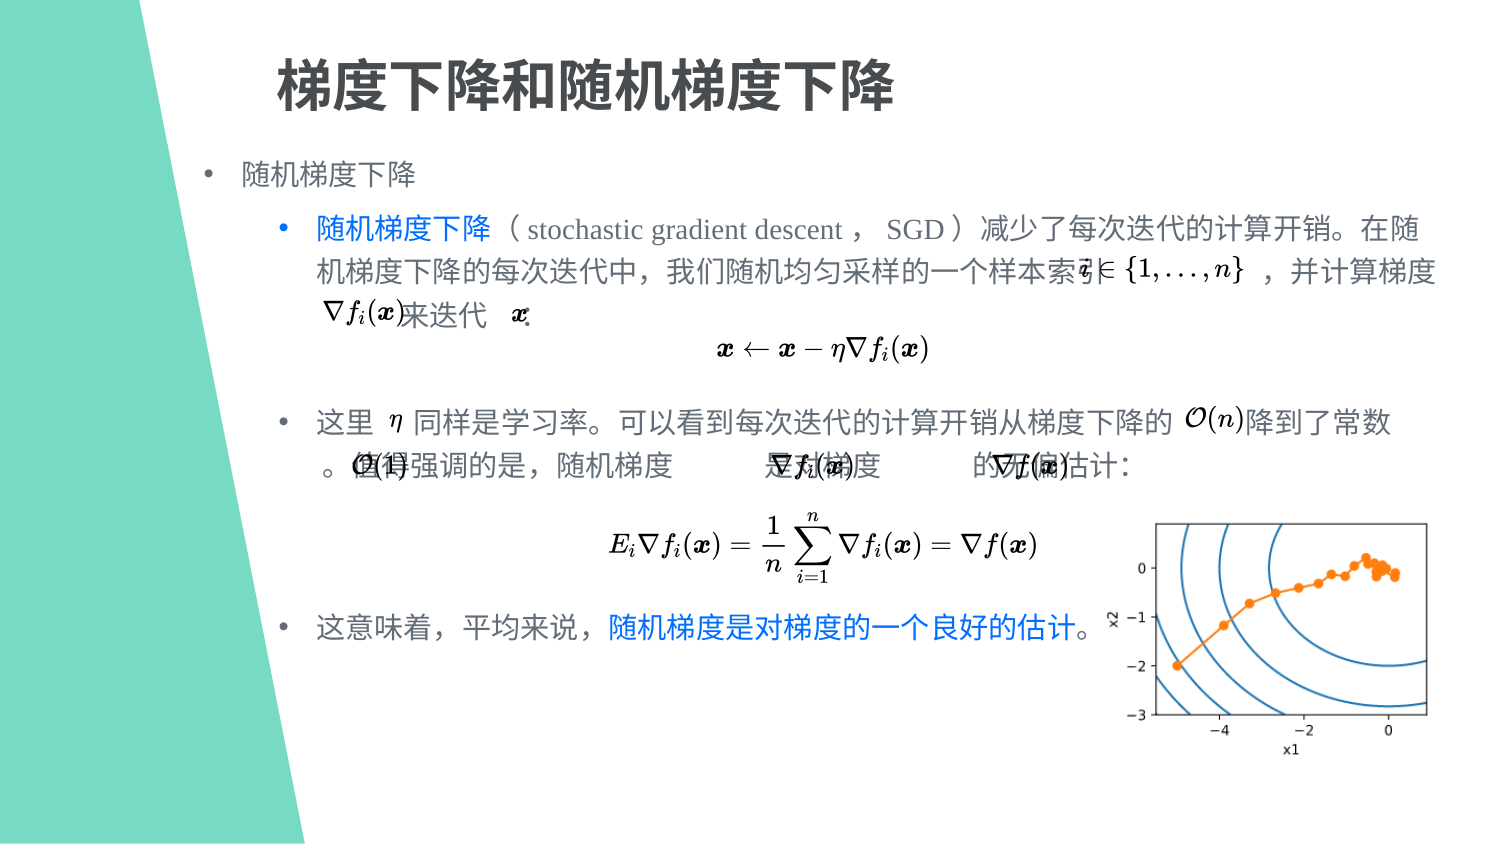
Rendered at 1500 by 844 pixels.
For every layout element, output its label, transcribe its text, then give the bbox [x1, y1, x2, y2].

text_box [0, 0, 305, 844]
picture [389, 402, 402, 434]
picture [770, 449, 855, 481]
picture [1184, 402, 1245, 434]
picture [1080, 252, 1245, 284]
picture [511, 297, 528, 329]
picture [322, 295, 406, 327]
picture [991, 449, 1069, 481]
picture [1097, 509, 1442, 767]
text_box 梯度下降和随机梯度下降 [261, 50, 1069, 123]
picture [351, 449, 408, 481]
picture [608, 509, 1038, 588]
text_box 随机梯度下降 随机梯度下降（stochastic gradient descent，SGD）减少了每次迭代的计算开销。在随机梯度下降的每次迭代中，我们随机均匀采样的一个样本索引 ，并计算梯度 来迭代 ： 这里 同样是学习率。可以看到每次迭代的计算开销从梯度下降的 降到了常数 。值得强调的是，随机梯度 是对梯度 的无偏估计： 这意味着，平均来说，随机梯度是对梯度的一个良好的估计。 [188, 140, 1457, 808]
picture [716, 331, 930, 364]
